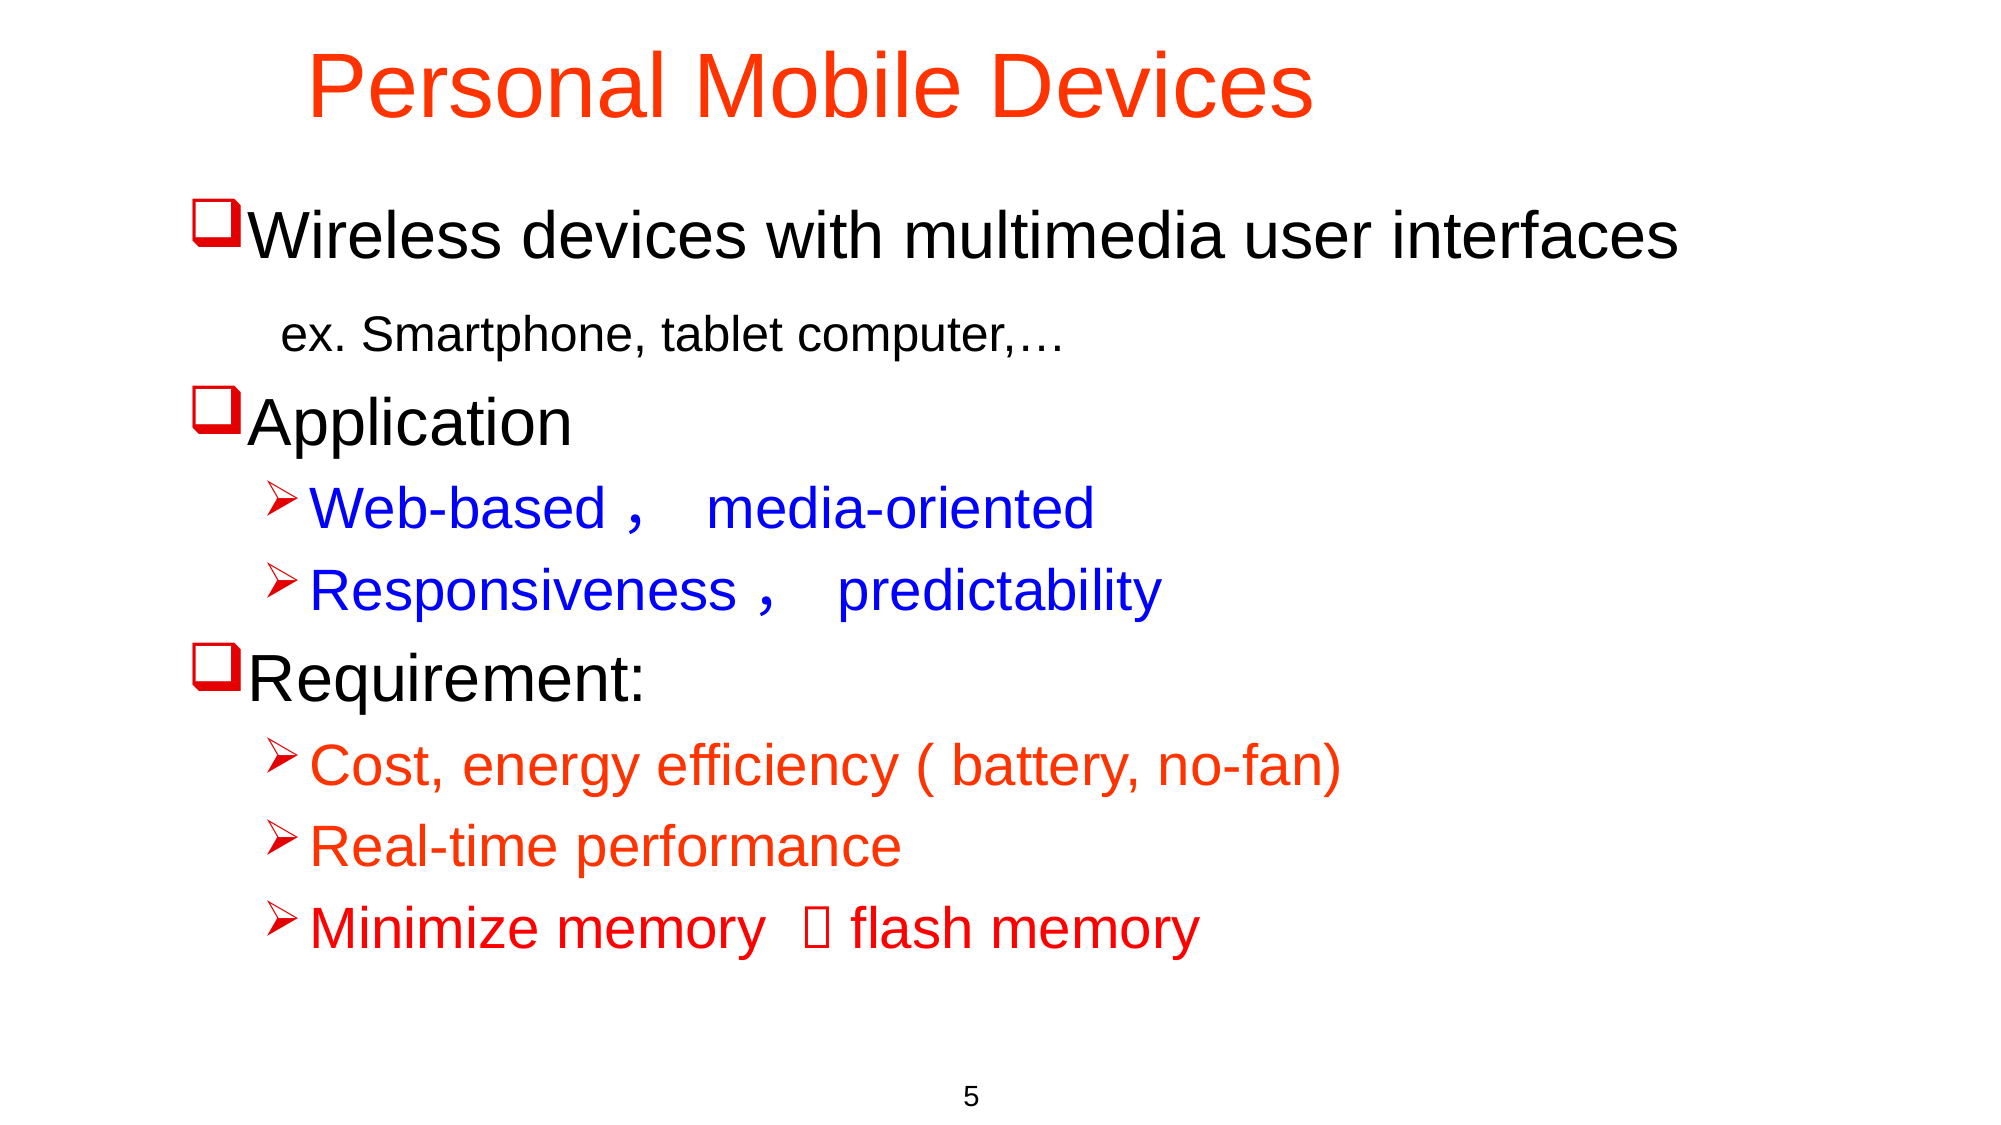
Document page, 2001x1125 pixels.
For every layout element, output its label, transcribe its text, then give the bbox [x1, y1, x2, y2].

list Wireless devices with multimedia user interfaces ex. Smartphone, tablet computer,… Application Web-based， media-oriented Responsiveness， predictability Requirement: Cost, energy efficiency ( battery, no-fan) Real-time performance Minimize memory  flash memory [173, 184, 1946, 972]
title Personal Mobile Devices [291, 0, 1946, 161]
